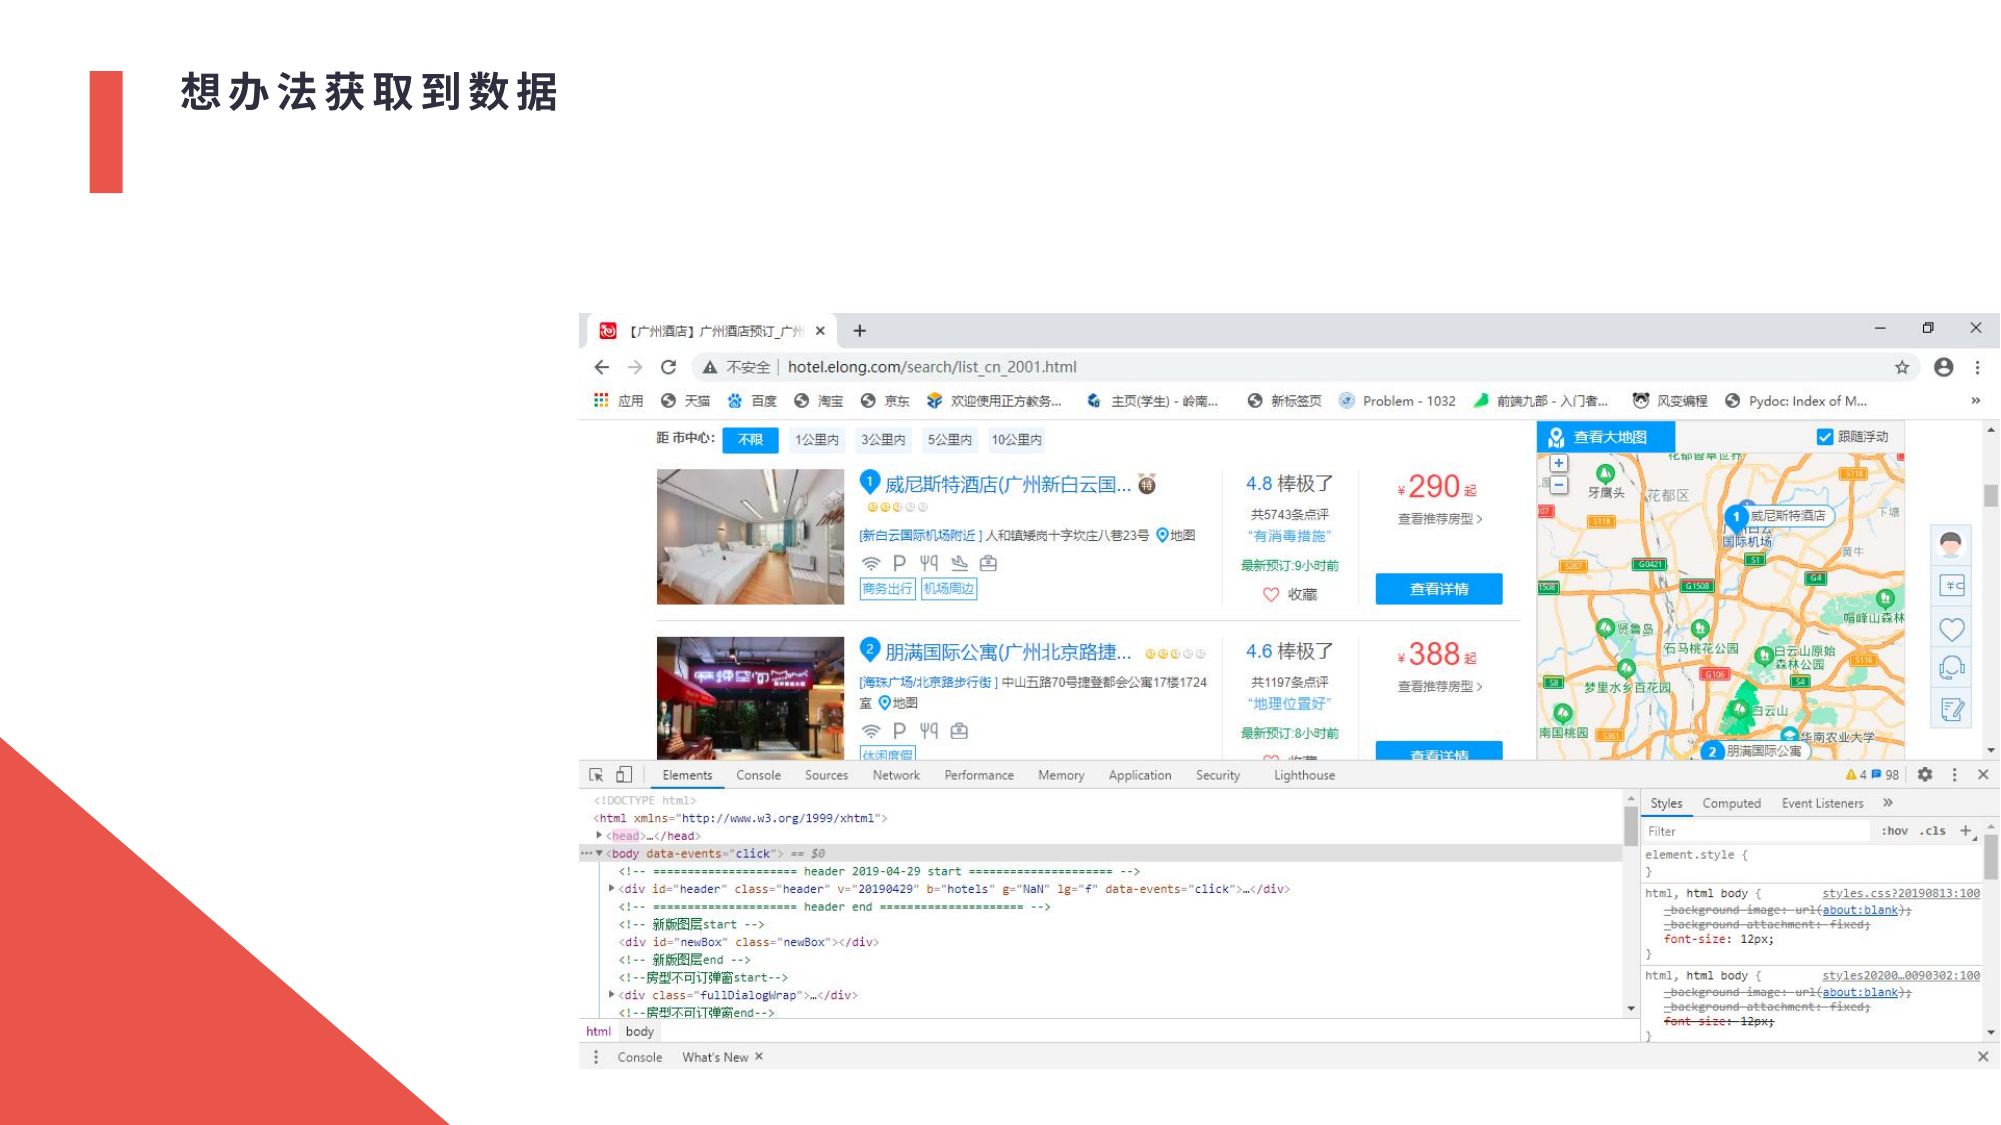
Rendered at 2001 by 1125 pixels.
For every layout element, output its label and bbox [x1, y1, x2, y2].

text_box [0, 735, 452, 1125]
text_box [89, 58, 709, 194]
picture [579, 313, 2000, 1069]
